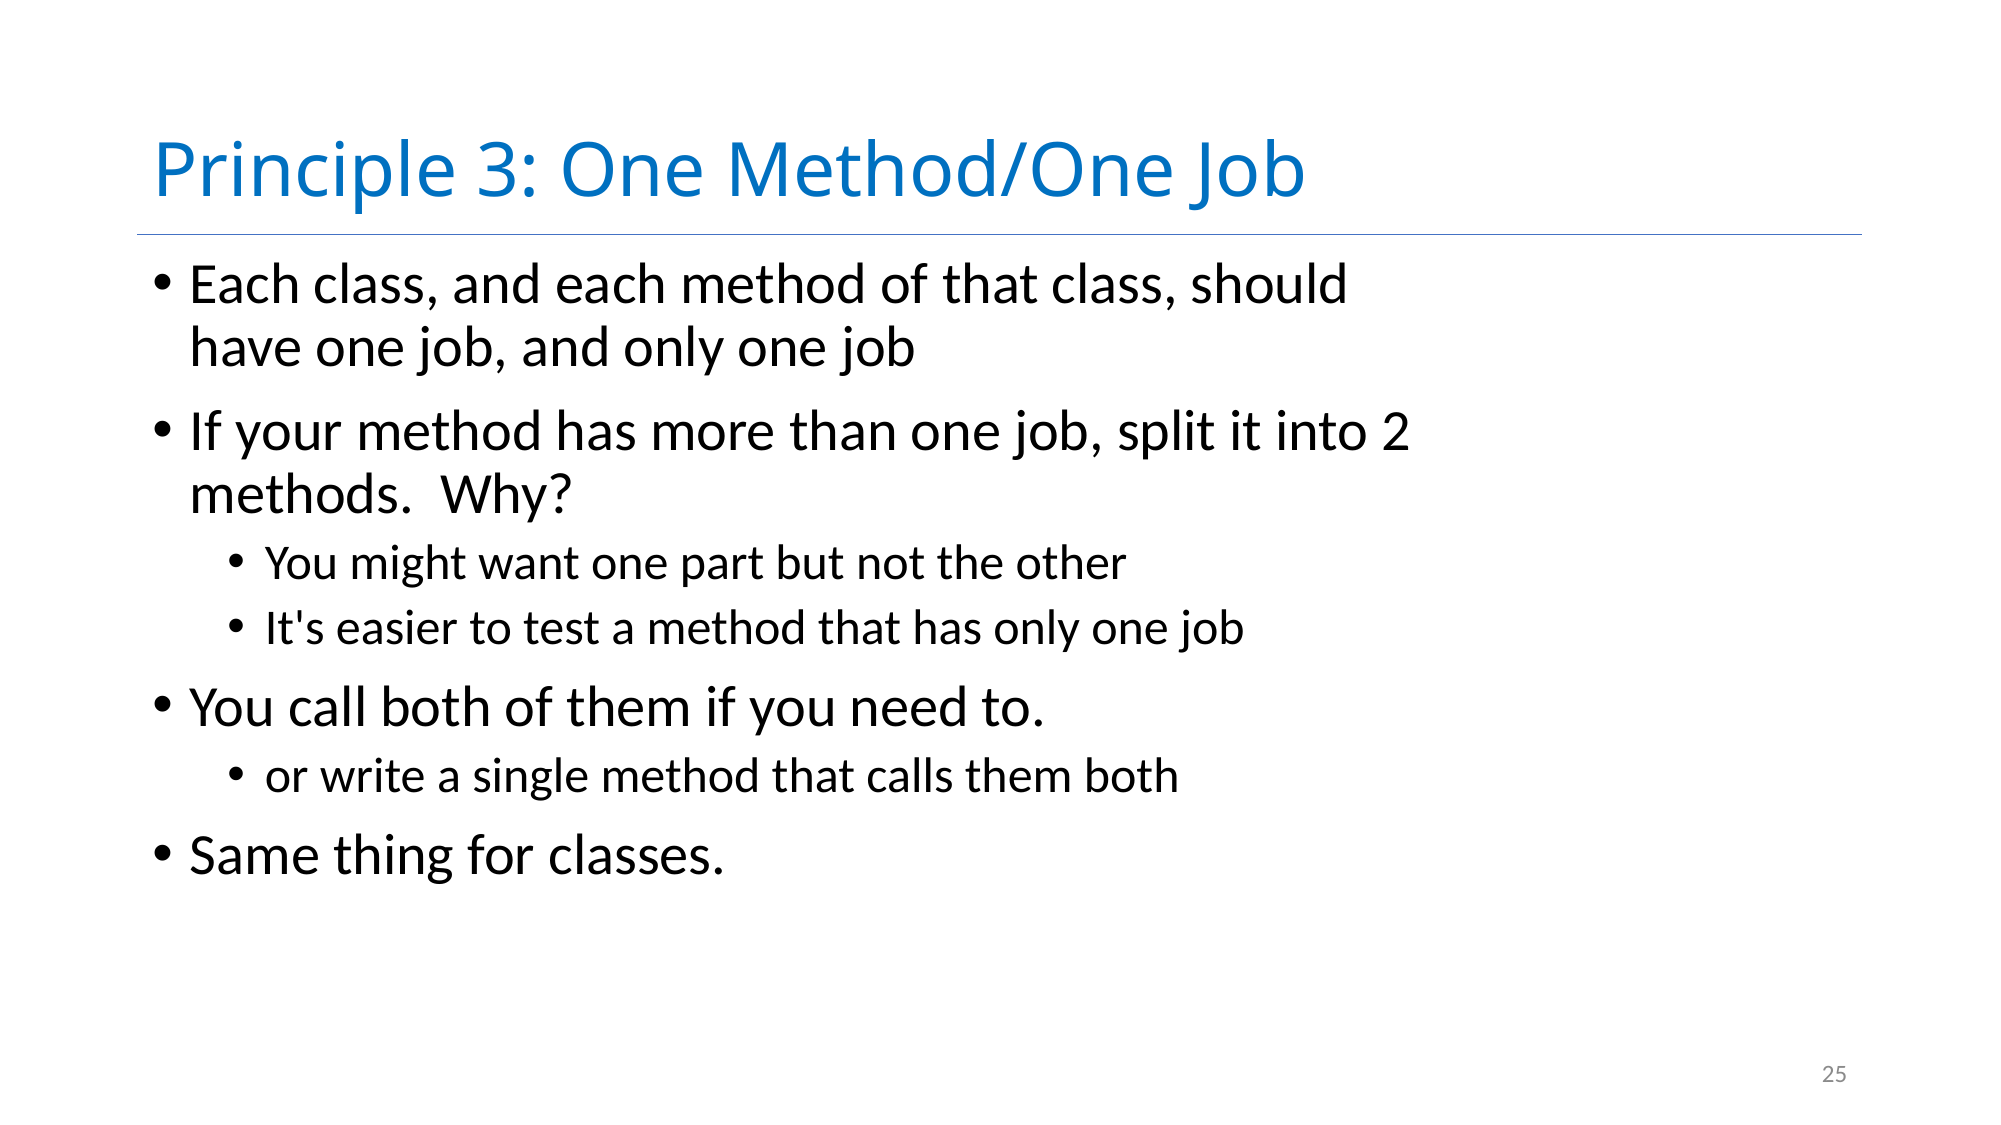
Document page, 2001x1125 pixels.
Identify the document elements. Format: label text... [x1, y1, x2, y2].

title Principle 3: One Method/One Job [137, 3, 1863, 221]
slide_number 25 [1412, 1042, 1863, 1103]
list Each class, and each method of that class, should have one job, and only one job If your method has more than one job, split it into 2 methods. Why? You might want one part but not the other It's easier to test a method that has only one job You call both of them if you need to. or write a single method that calls them both Same thing for classes. [137, 246, 1432, 960]
